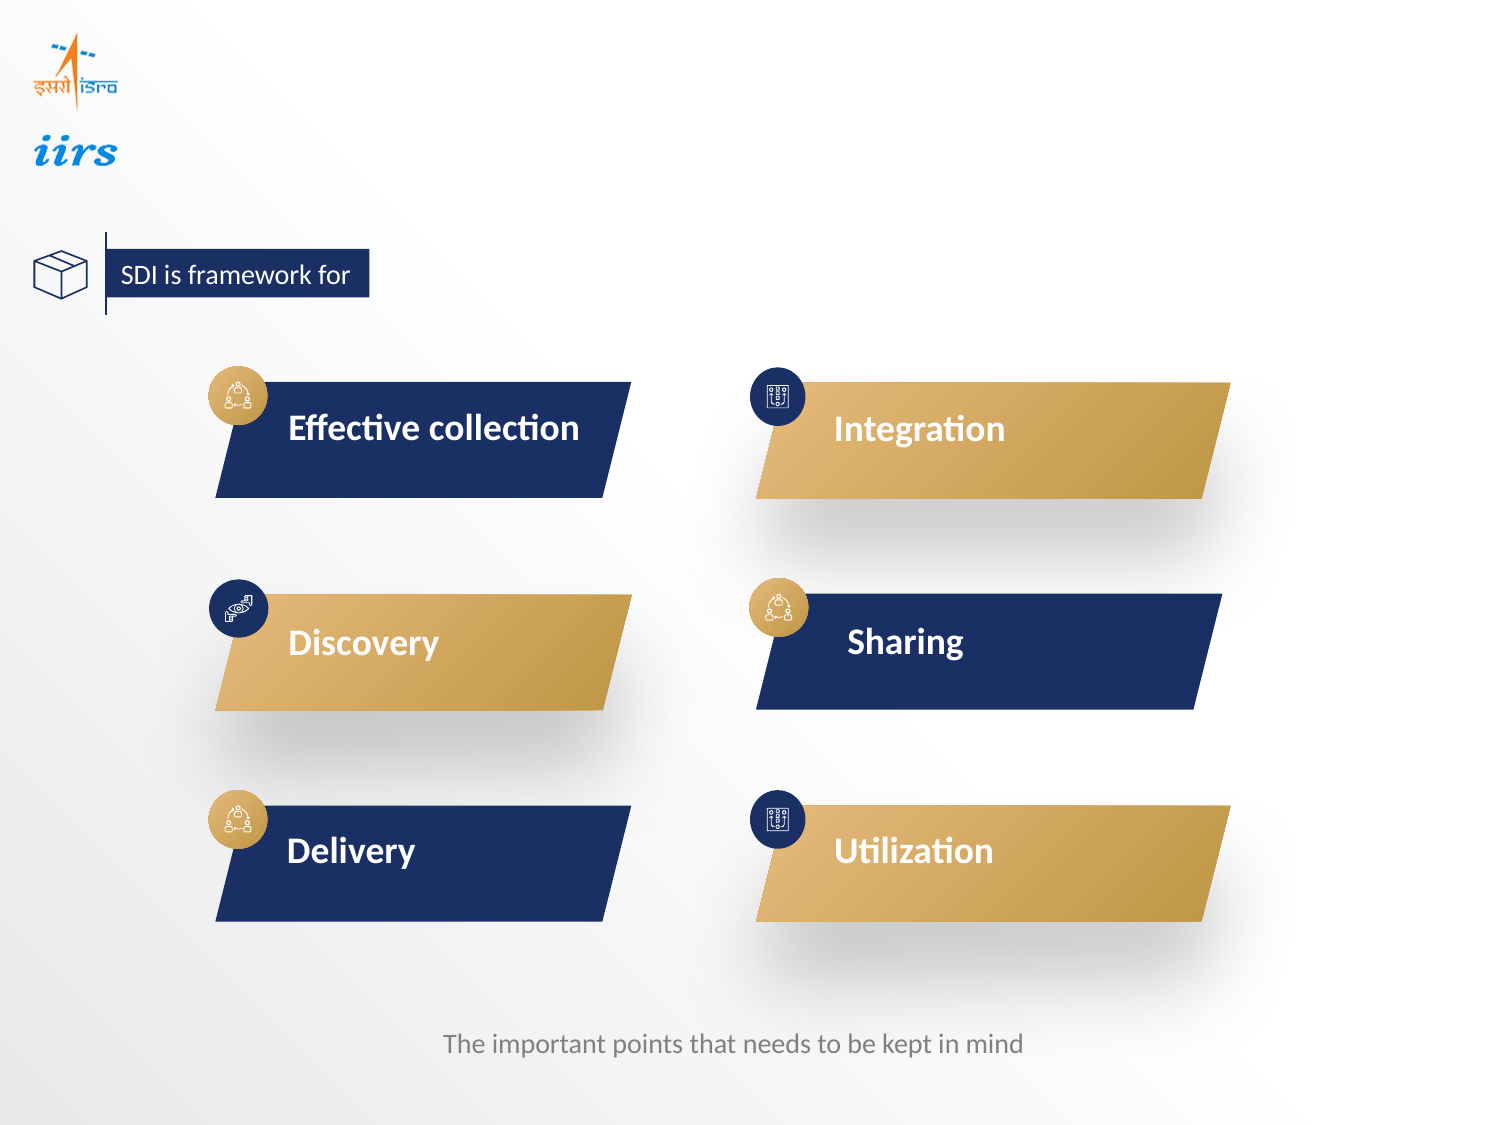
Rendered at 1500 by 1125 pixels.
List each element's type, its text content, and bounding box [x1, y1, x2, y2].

picture [0, 0, 125, 177]
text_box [209, 579, 632, 711]
text_box The important points that needs to be kept in mind [182, 1000, 1285, 1072]
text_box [208, 790, 632, 922]
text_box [749, 578, 1223, 710]
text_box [208, 366, 632, 498]
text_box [749, 790, 1231, 922]
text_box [749, 367, 1231, 499]
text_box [33, 231, 370, 333]
